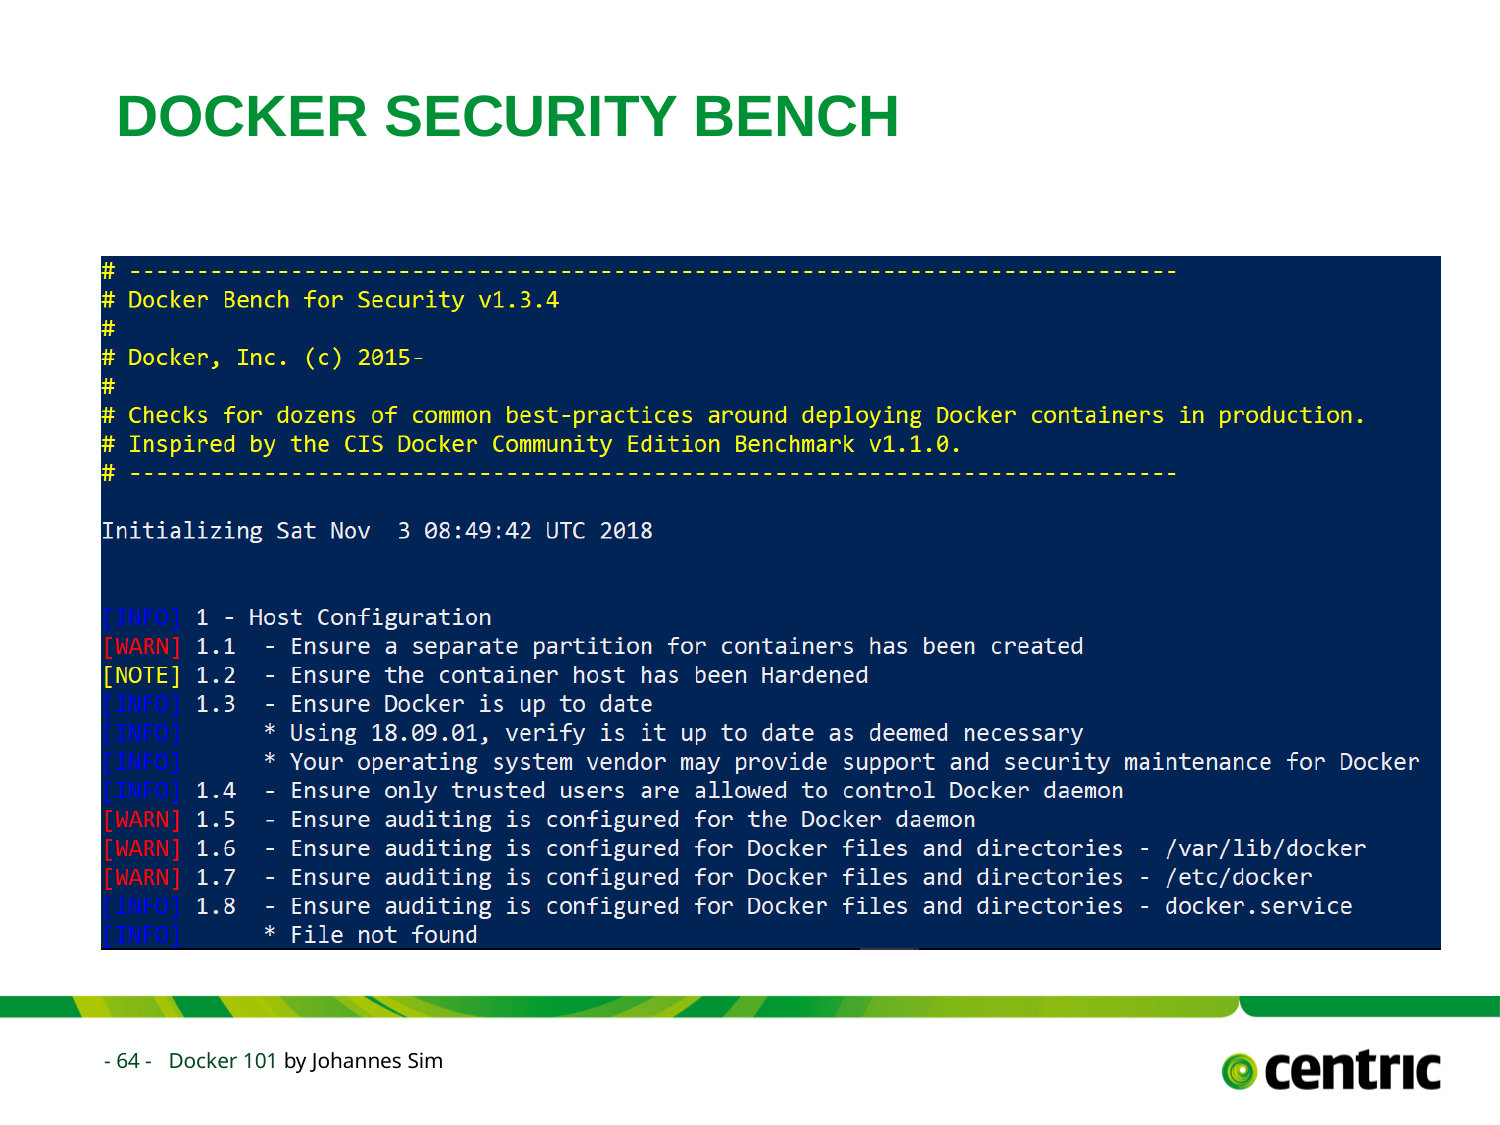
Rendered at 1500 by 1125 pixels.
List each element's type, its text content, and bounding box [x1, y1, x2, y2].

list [101, 256, 1441, 950]
title Docker Security bench [101, 77, 1441, 213]
picture [0, 995, 1500, 1125]
